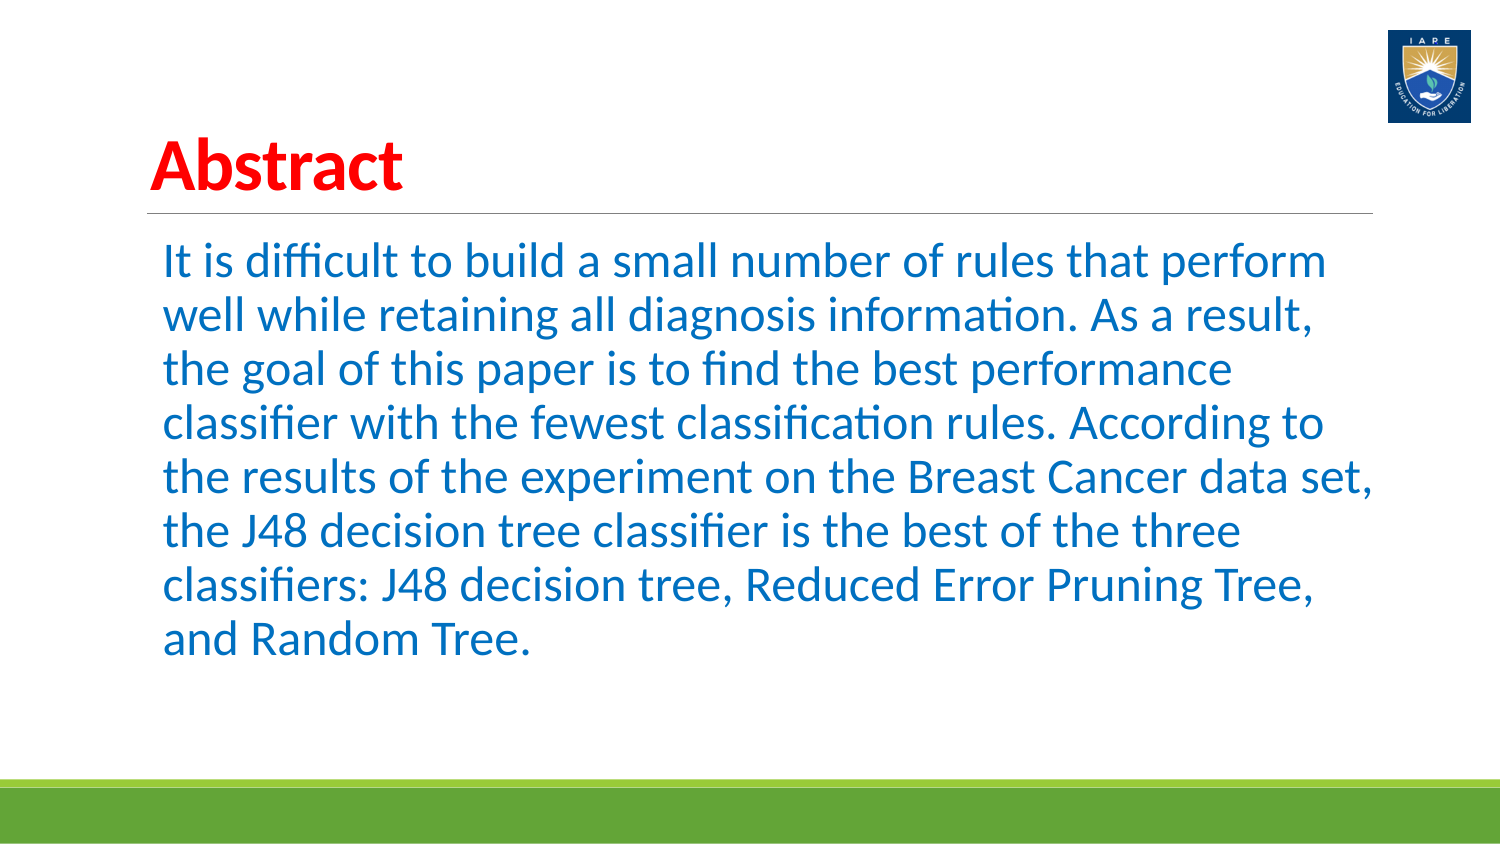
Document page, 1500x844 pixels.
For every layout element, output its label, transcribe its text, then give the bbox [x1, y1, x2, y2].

title Abstract [135, 35, 1373, 214]
list It is difficult to build a small number of rules that perform well while retaining all diagnosis information. As a result, the goal of this paper is to find the best performance classifier with the fewest classification rules. According to the results of the experiment on the Breast Cancer data set, the J48 decision tree classifier is the best of the three classifiers: J48 decision tree, Reduced Error Pruning Tree, and Random Tree. [151, 227, 1389, 723]
picture [1388, 29, 1472, 123]
